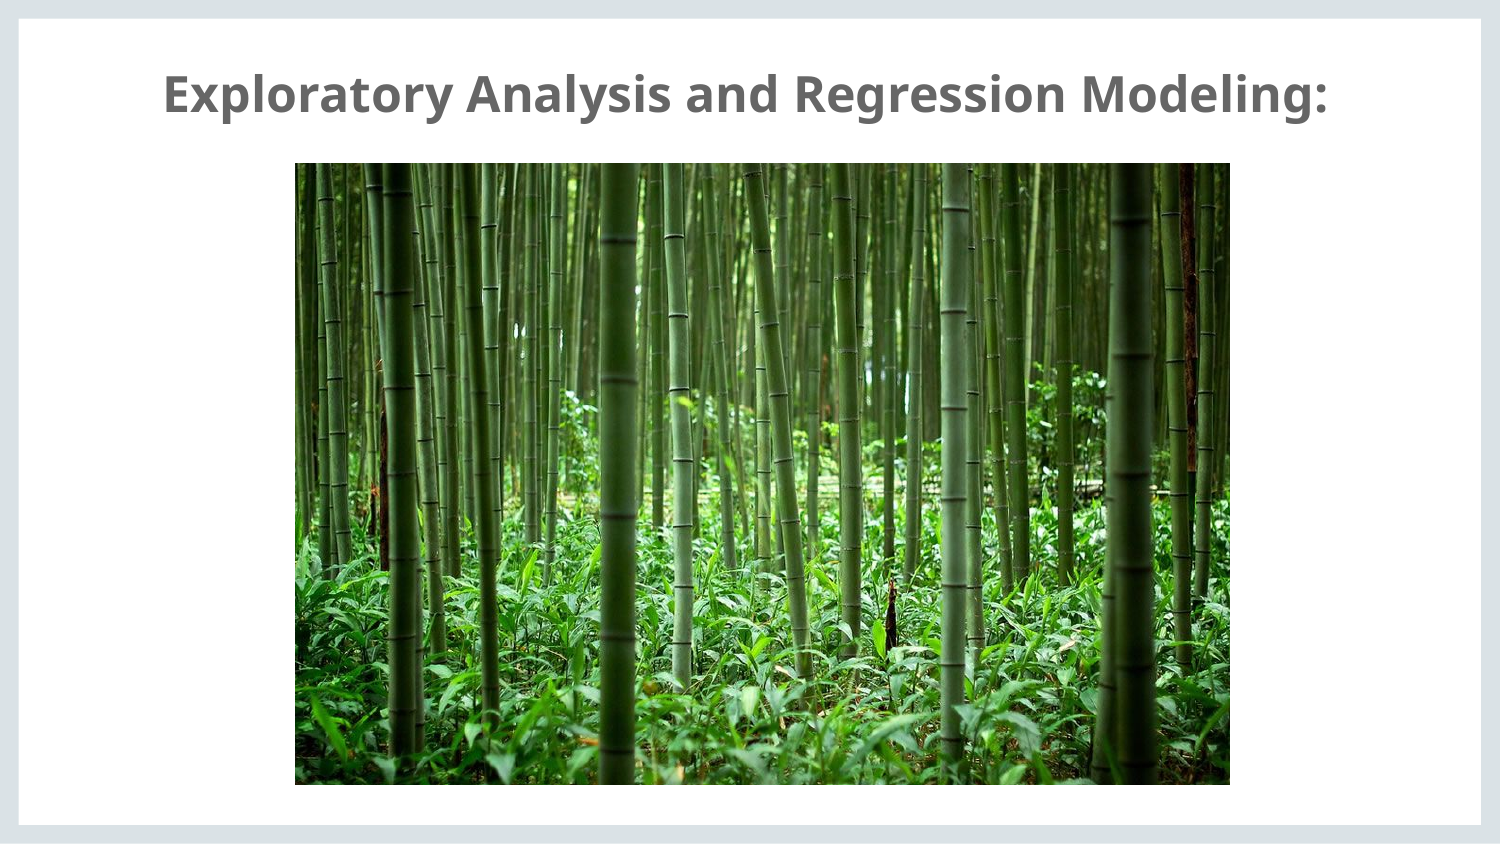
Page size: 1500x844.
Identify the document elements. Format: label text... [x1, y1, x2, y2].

picture [294, 162, 1231, 785]
title Exploratory Analysis and Regression Modeling: [59, 46, 1433, 138]
